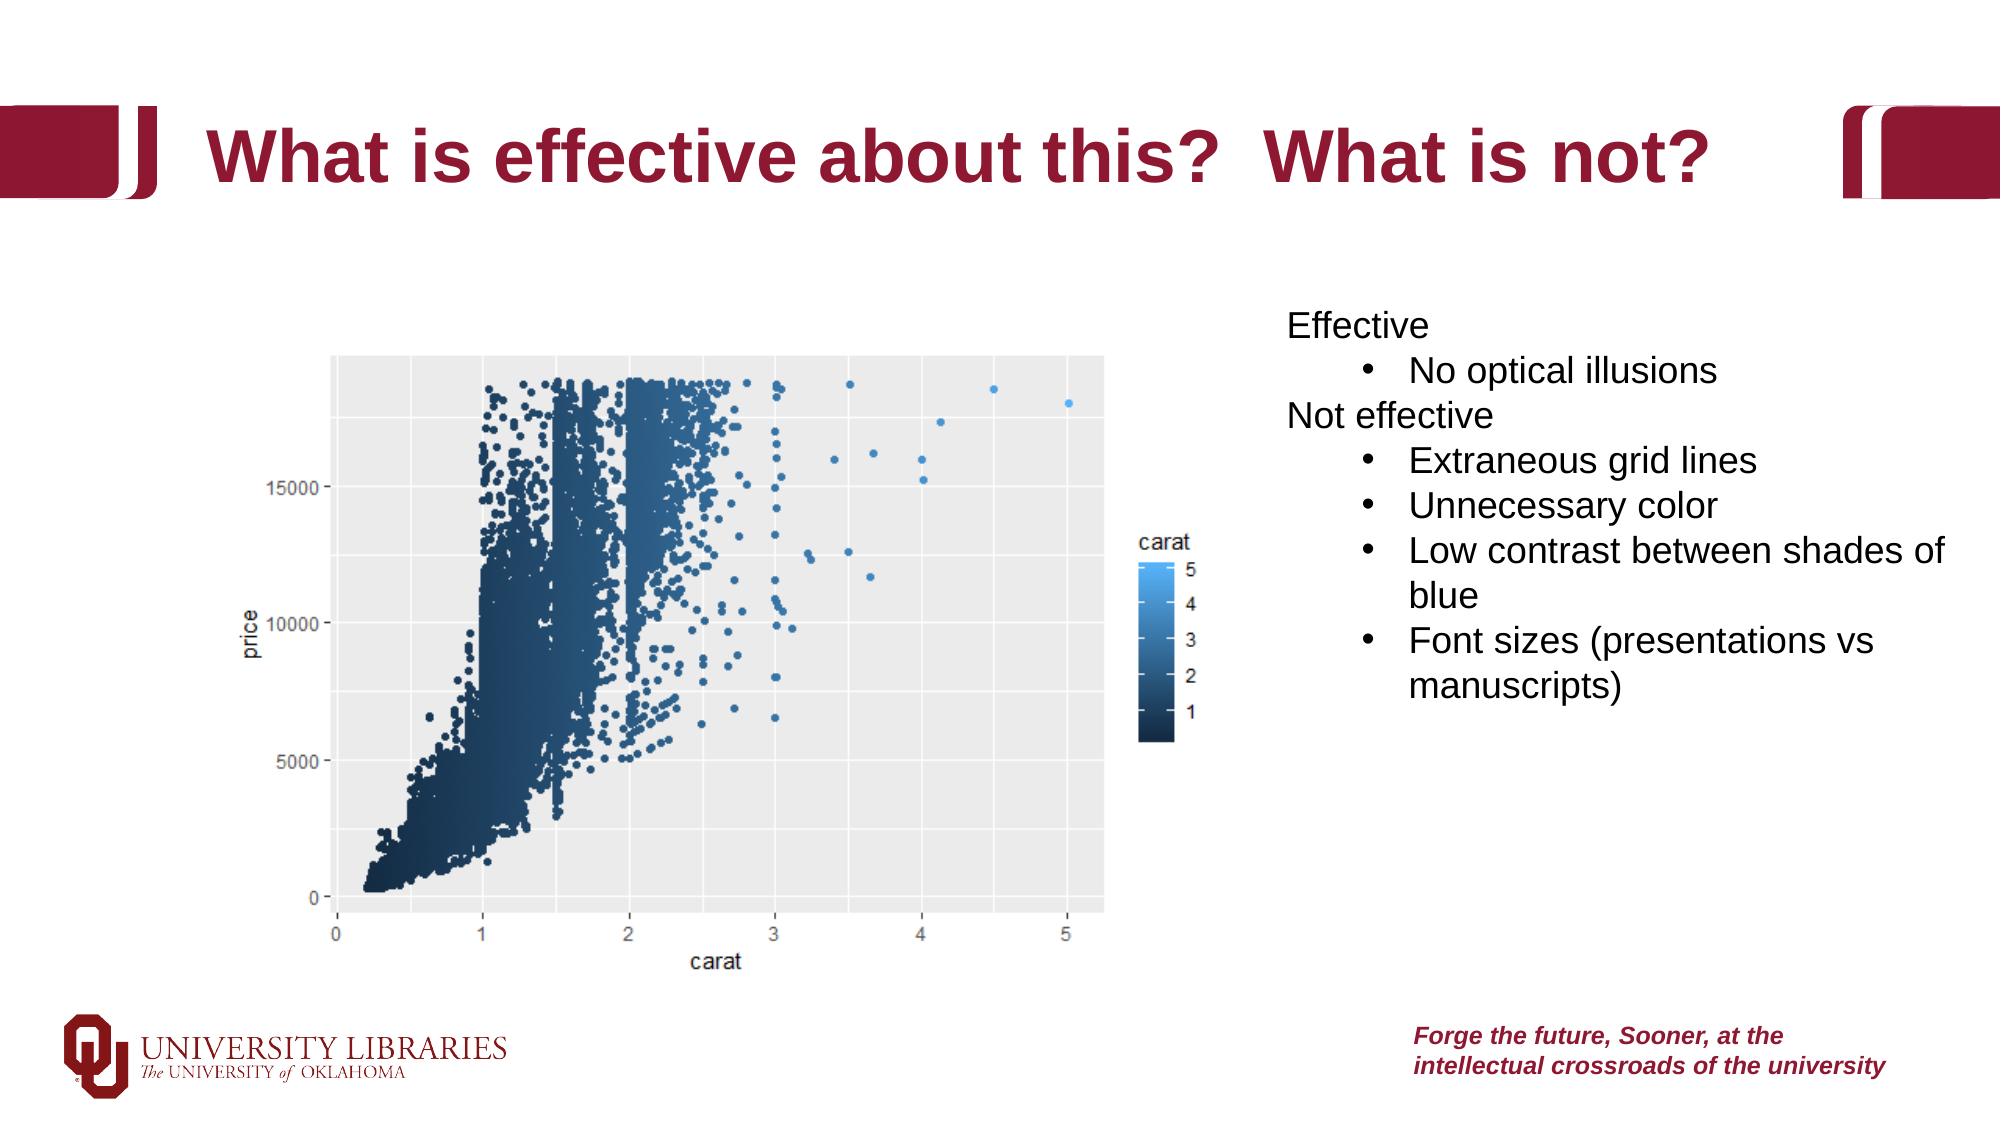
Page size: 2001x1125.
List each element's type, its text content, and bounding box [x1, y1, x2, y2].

picture [226, 345, 1220, 985]
text_box Effective No optical illusions Not effective Extraneous grid lines Unnecessary color Low contrast between shades of blue Font sizes (presentations vs manuscripts) [1271, 293, 2000, 759]
text_box [137, 59, 1863, 278]
picture [41, 988, 532, 1112]
